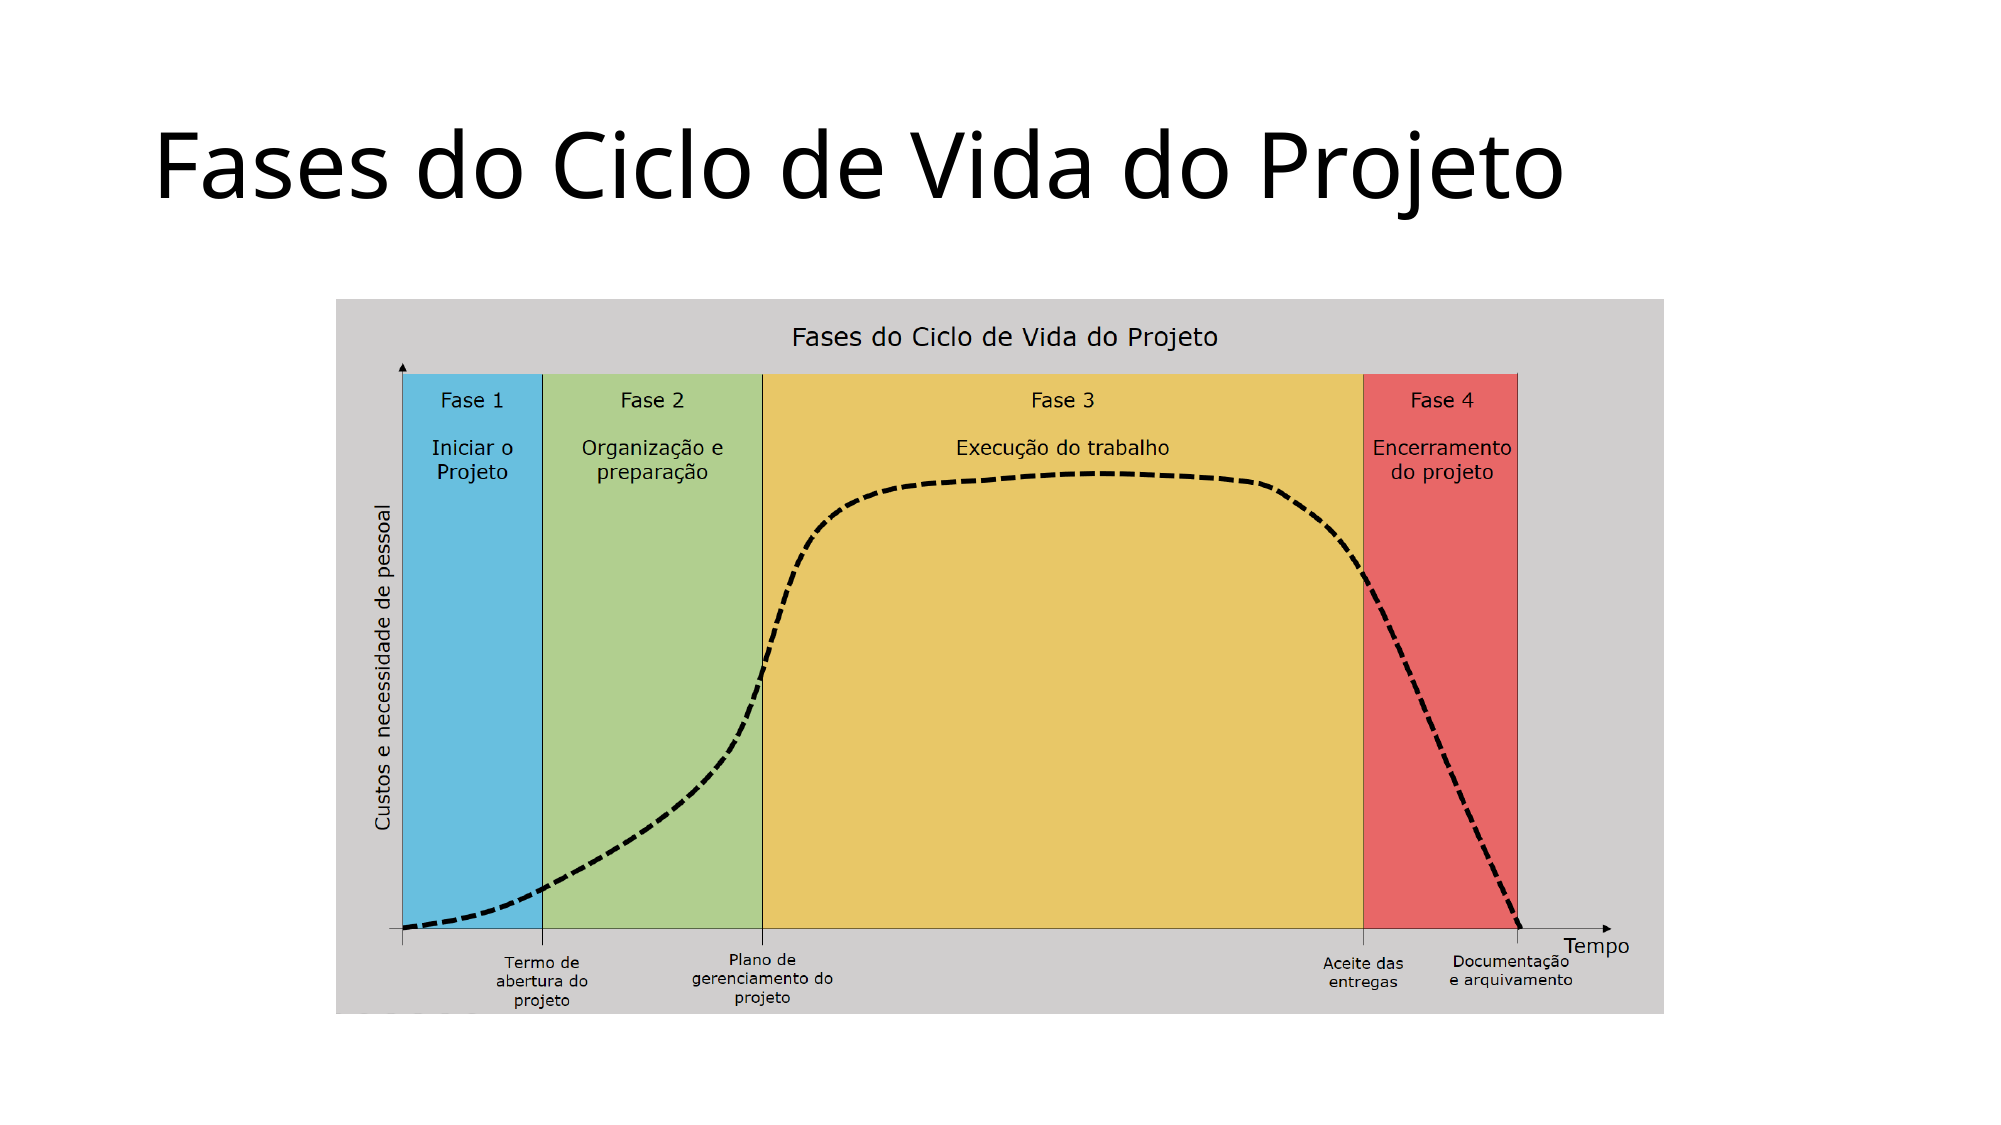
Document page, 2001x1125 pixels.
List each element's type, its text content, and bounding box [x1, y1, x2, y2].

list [336, 299, 1664, 1014]
title Fases do Ciclo de Vida do Projeto [137, 59, 1863, 278]
